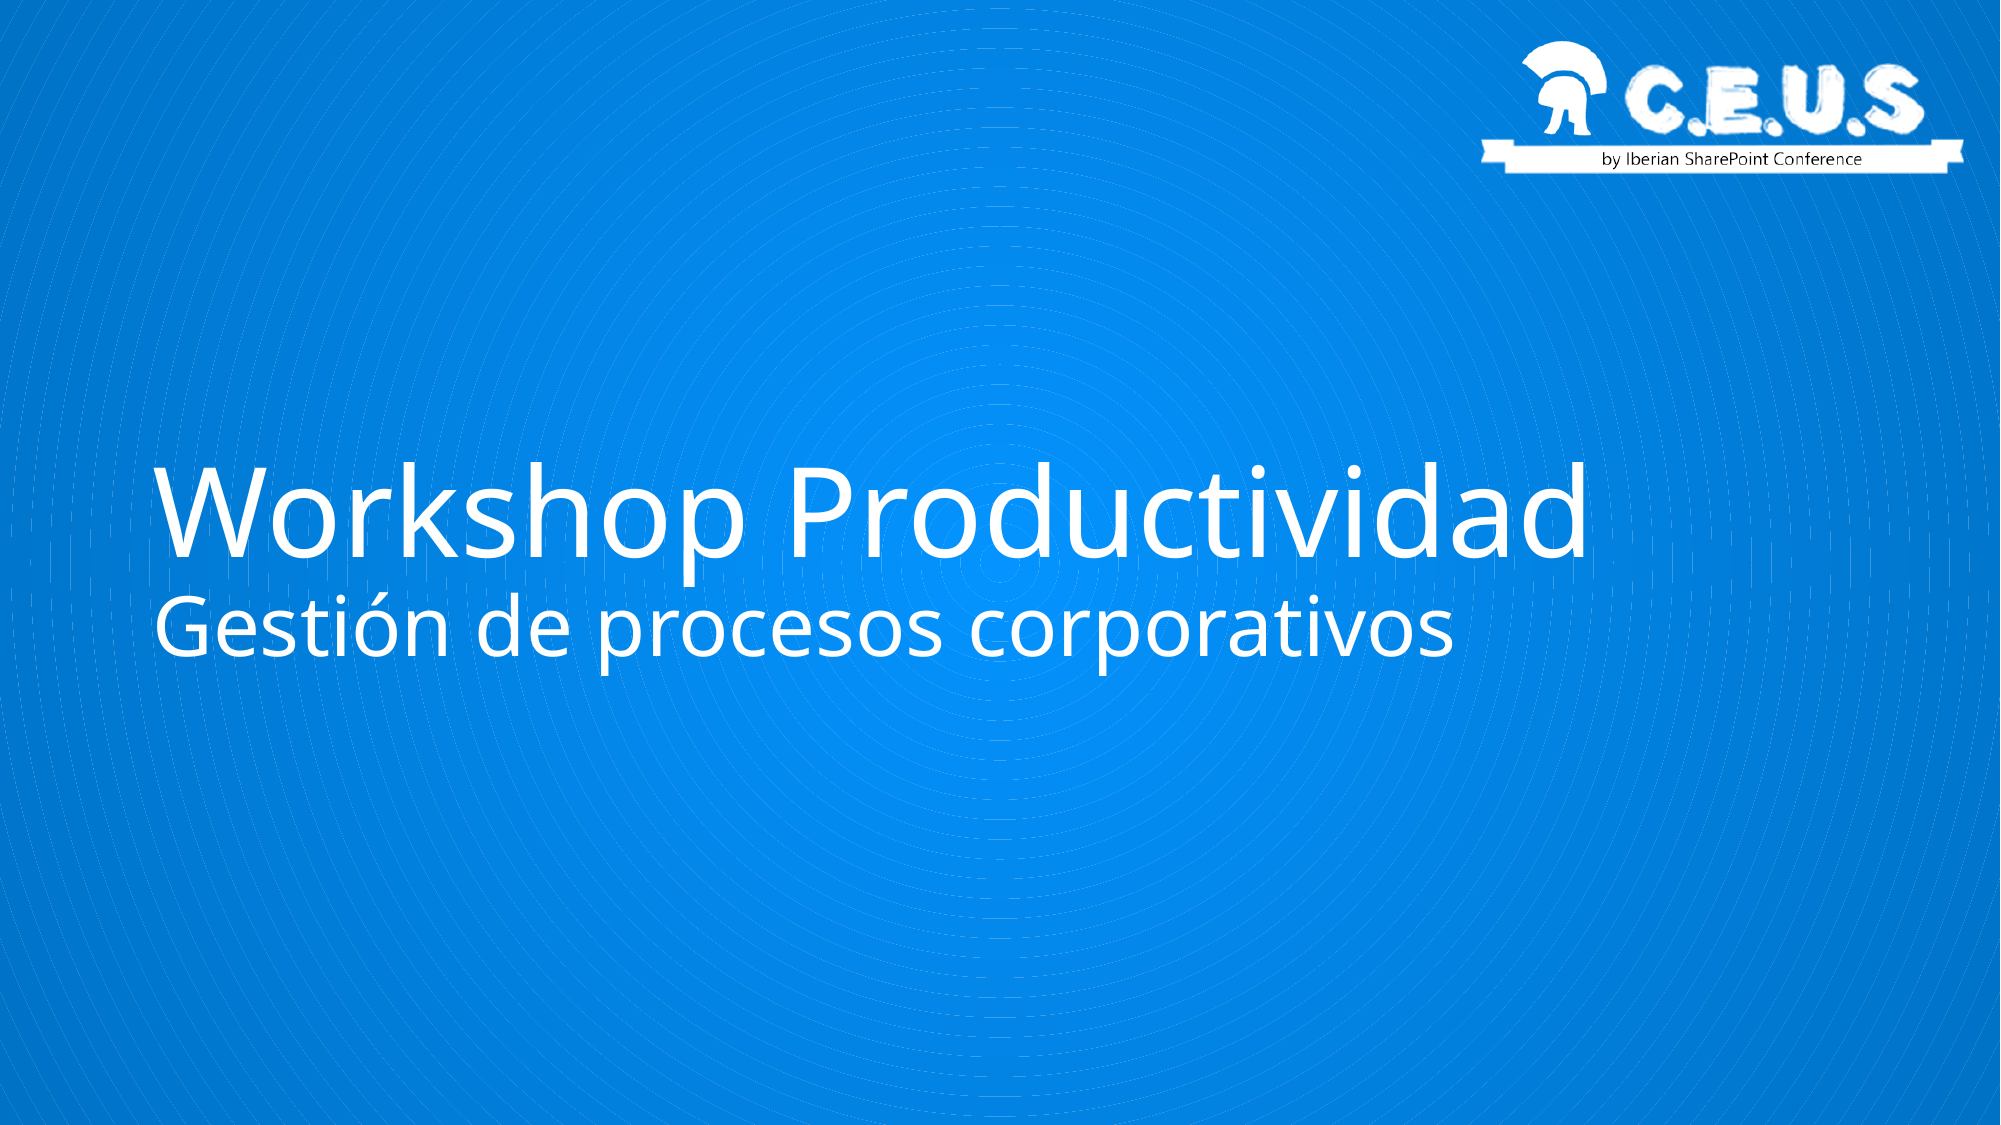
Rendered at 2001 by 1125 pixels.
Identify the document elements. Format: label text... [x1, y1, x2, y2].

picture [1464, 23, 1975, 194]
title Workshop Productividad Gestión de procesos corporativos [137, 453, 1863, 672]
